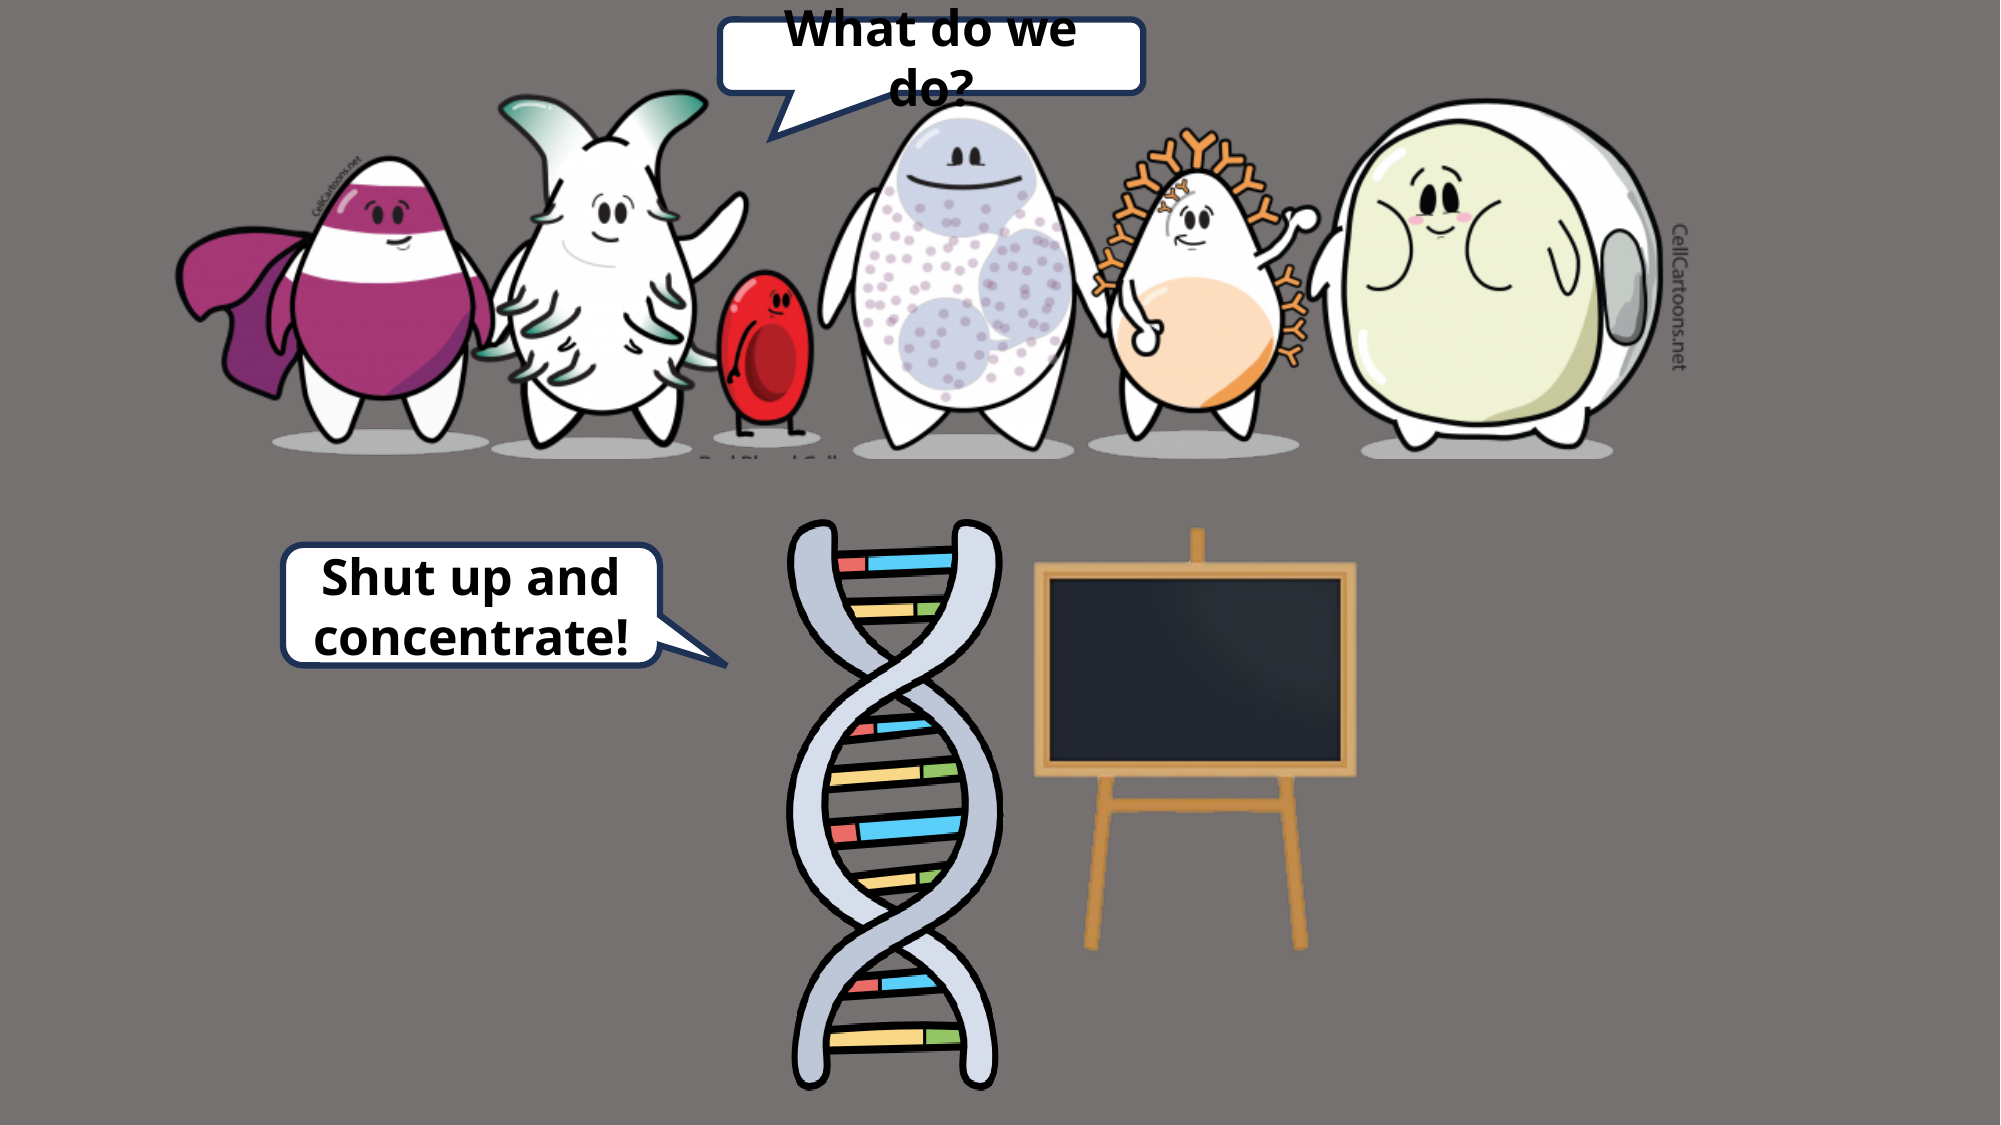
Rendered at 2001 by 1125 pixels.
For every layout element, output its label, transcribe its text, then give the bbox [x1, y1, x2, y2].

text_box Shut up and concentrate! [281, 543, 659, 667]
picture [131, 0, 1732, 1091]
